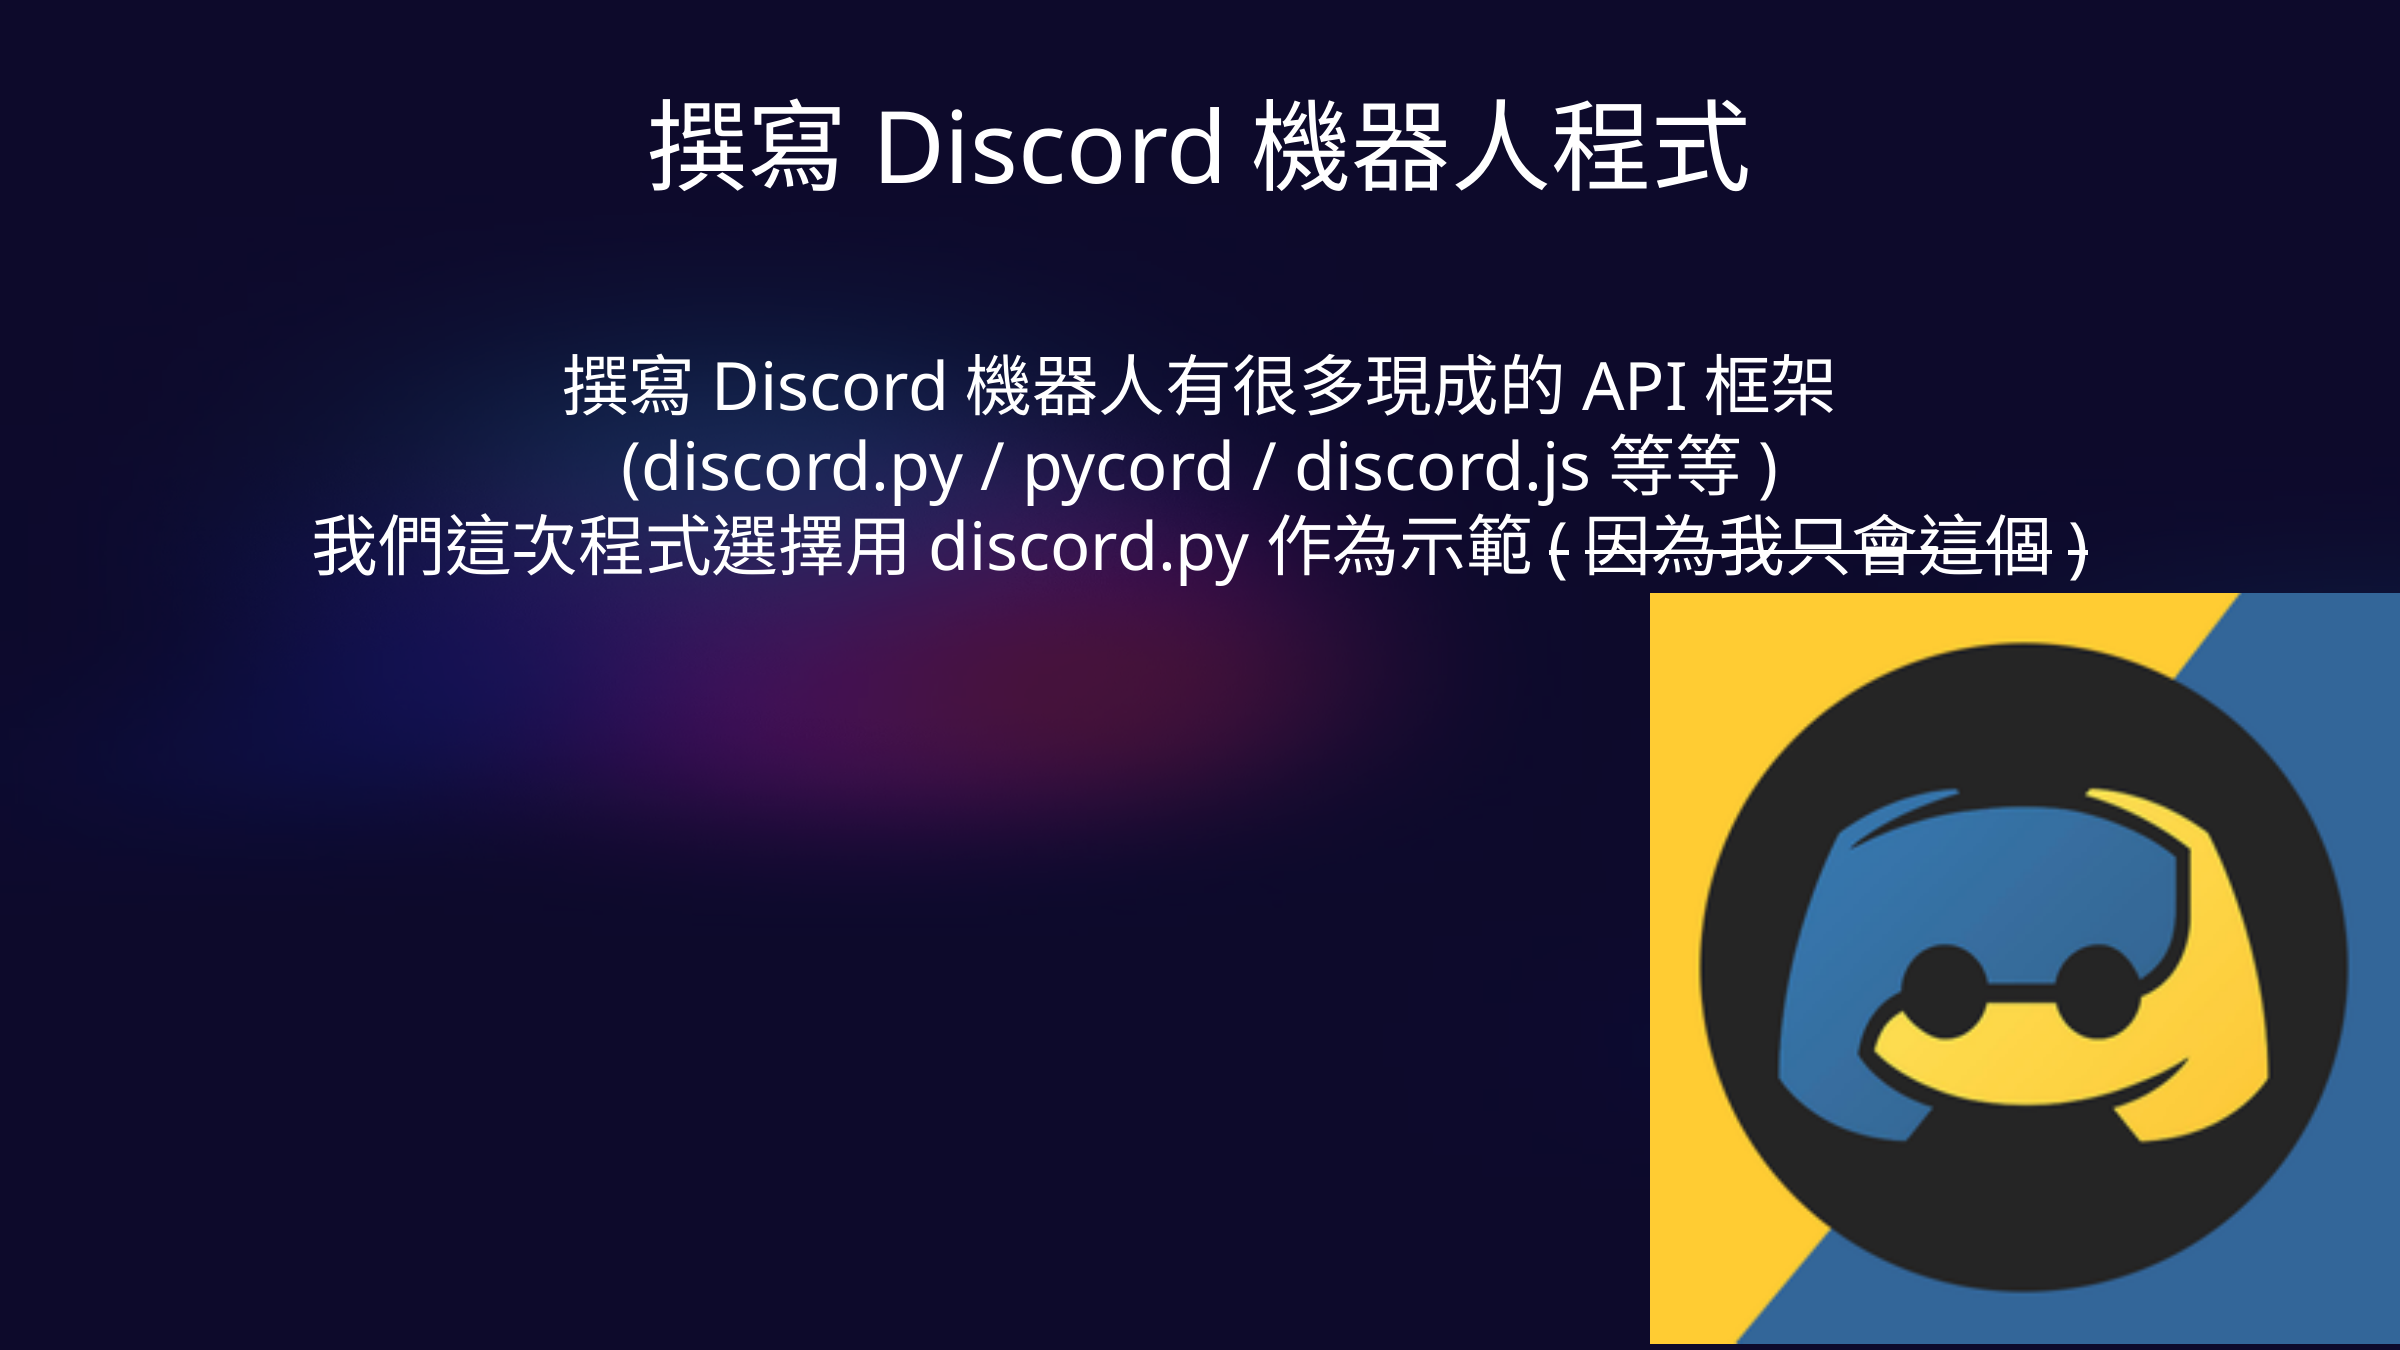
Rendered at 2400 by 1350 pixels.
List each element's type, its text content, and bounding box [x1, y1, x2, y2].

picture [1649, 593, 2400, 1344]
text_box 撰寫Discord機器人程式 [633, 76, 1767, 212]
text_box 撰寫Discord機器人有很多現成的API框架 (discord.py / pycord / discord.js等等) 我們這次程式選擇用discord.py作為示範(因為我只會這個) [296, 336, 2103, 591]
